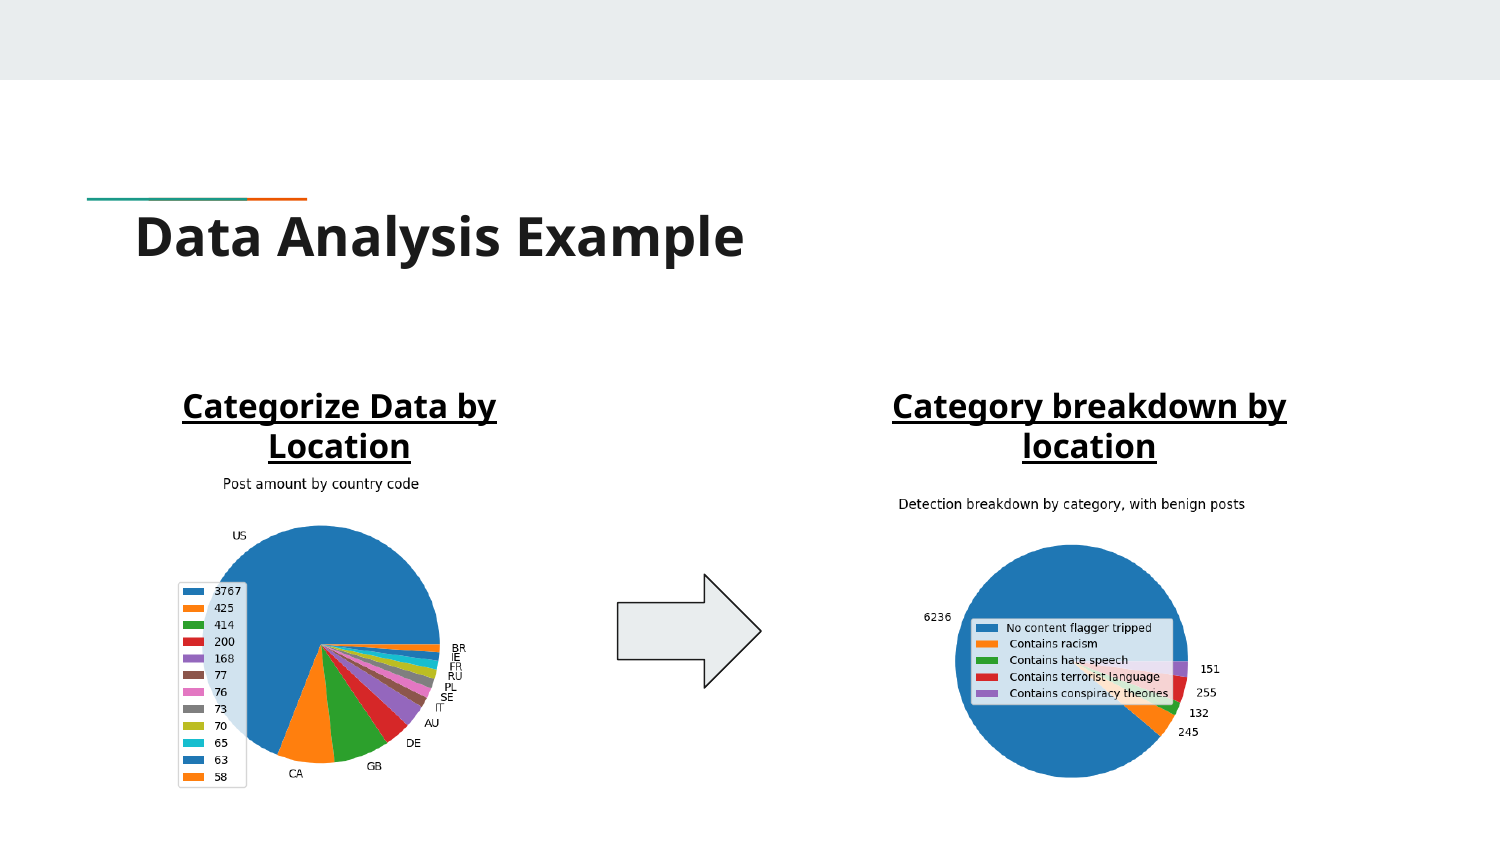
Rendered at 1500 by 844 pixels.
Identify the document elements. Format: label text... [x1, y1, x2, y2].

picture [149, 461, 493, 801]
text_box Category breakdown by location [810, 370, 1369, 444]
text_box [617, 574, 762, 688]
text_box Categorize Data by Location [96, 370, 583, 444]
title Data Analysis Example [119, 187, 1381, 275]
picture [886, 470, 1253, 793]
